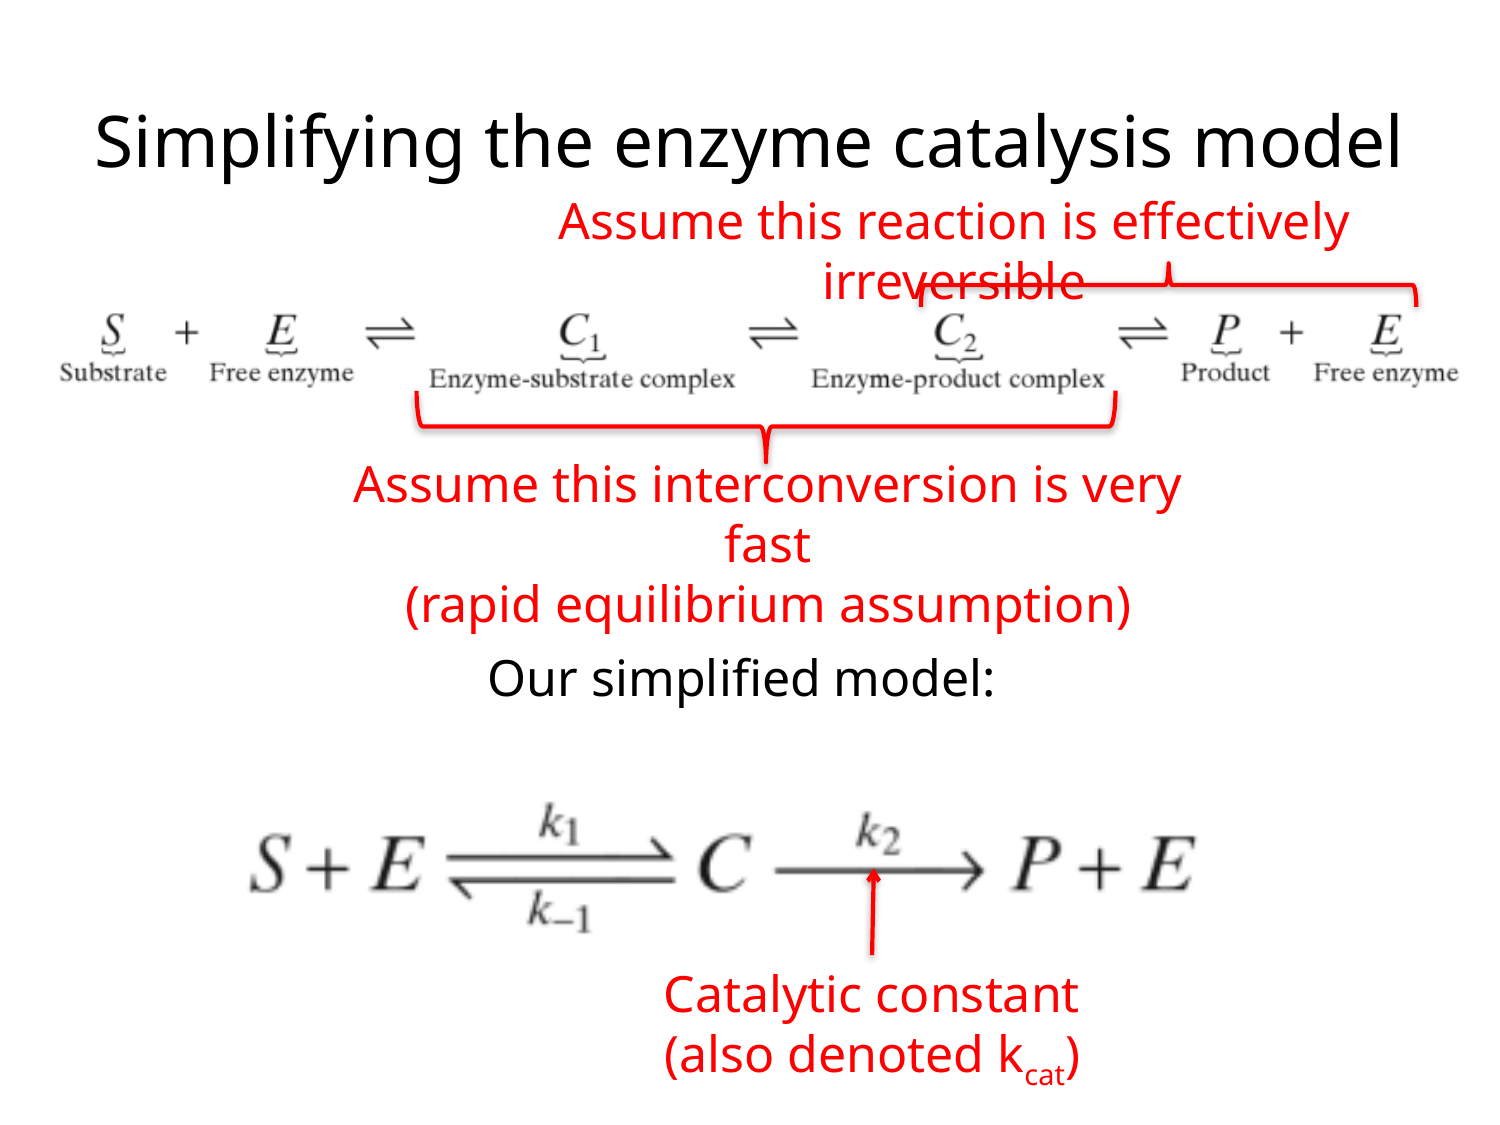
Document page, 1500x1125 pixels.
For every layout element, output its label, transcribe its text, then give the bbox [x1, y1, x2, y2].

text_box Our simplified model: [236, 638, 1248, 714]
text_box Assume this interconversion is very fast (rapid equilibrium assumption) [321, 444, 1216, 638]
text_box Assume this reaction is effectively irreversible [448, 181, 1460, 279]
text_box [415, 408, 1117, 444]
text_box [871, 867, 875, 956]
text_box [1165, 261, 1172, 279]
picture [236, 775, 1214, 956]
picture [51, 280, 1466, 400]
text_box Catalytic constant (also denoted kcat) [425, 955, 1320, 1099]
title Simplifying the enzyme catalysis model [75, 45, 1425, 233]
